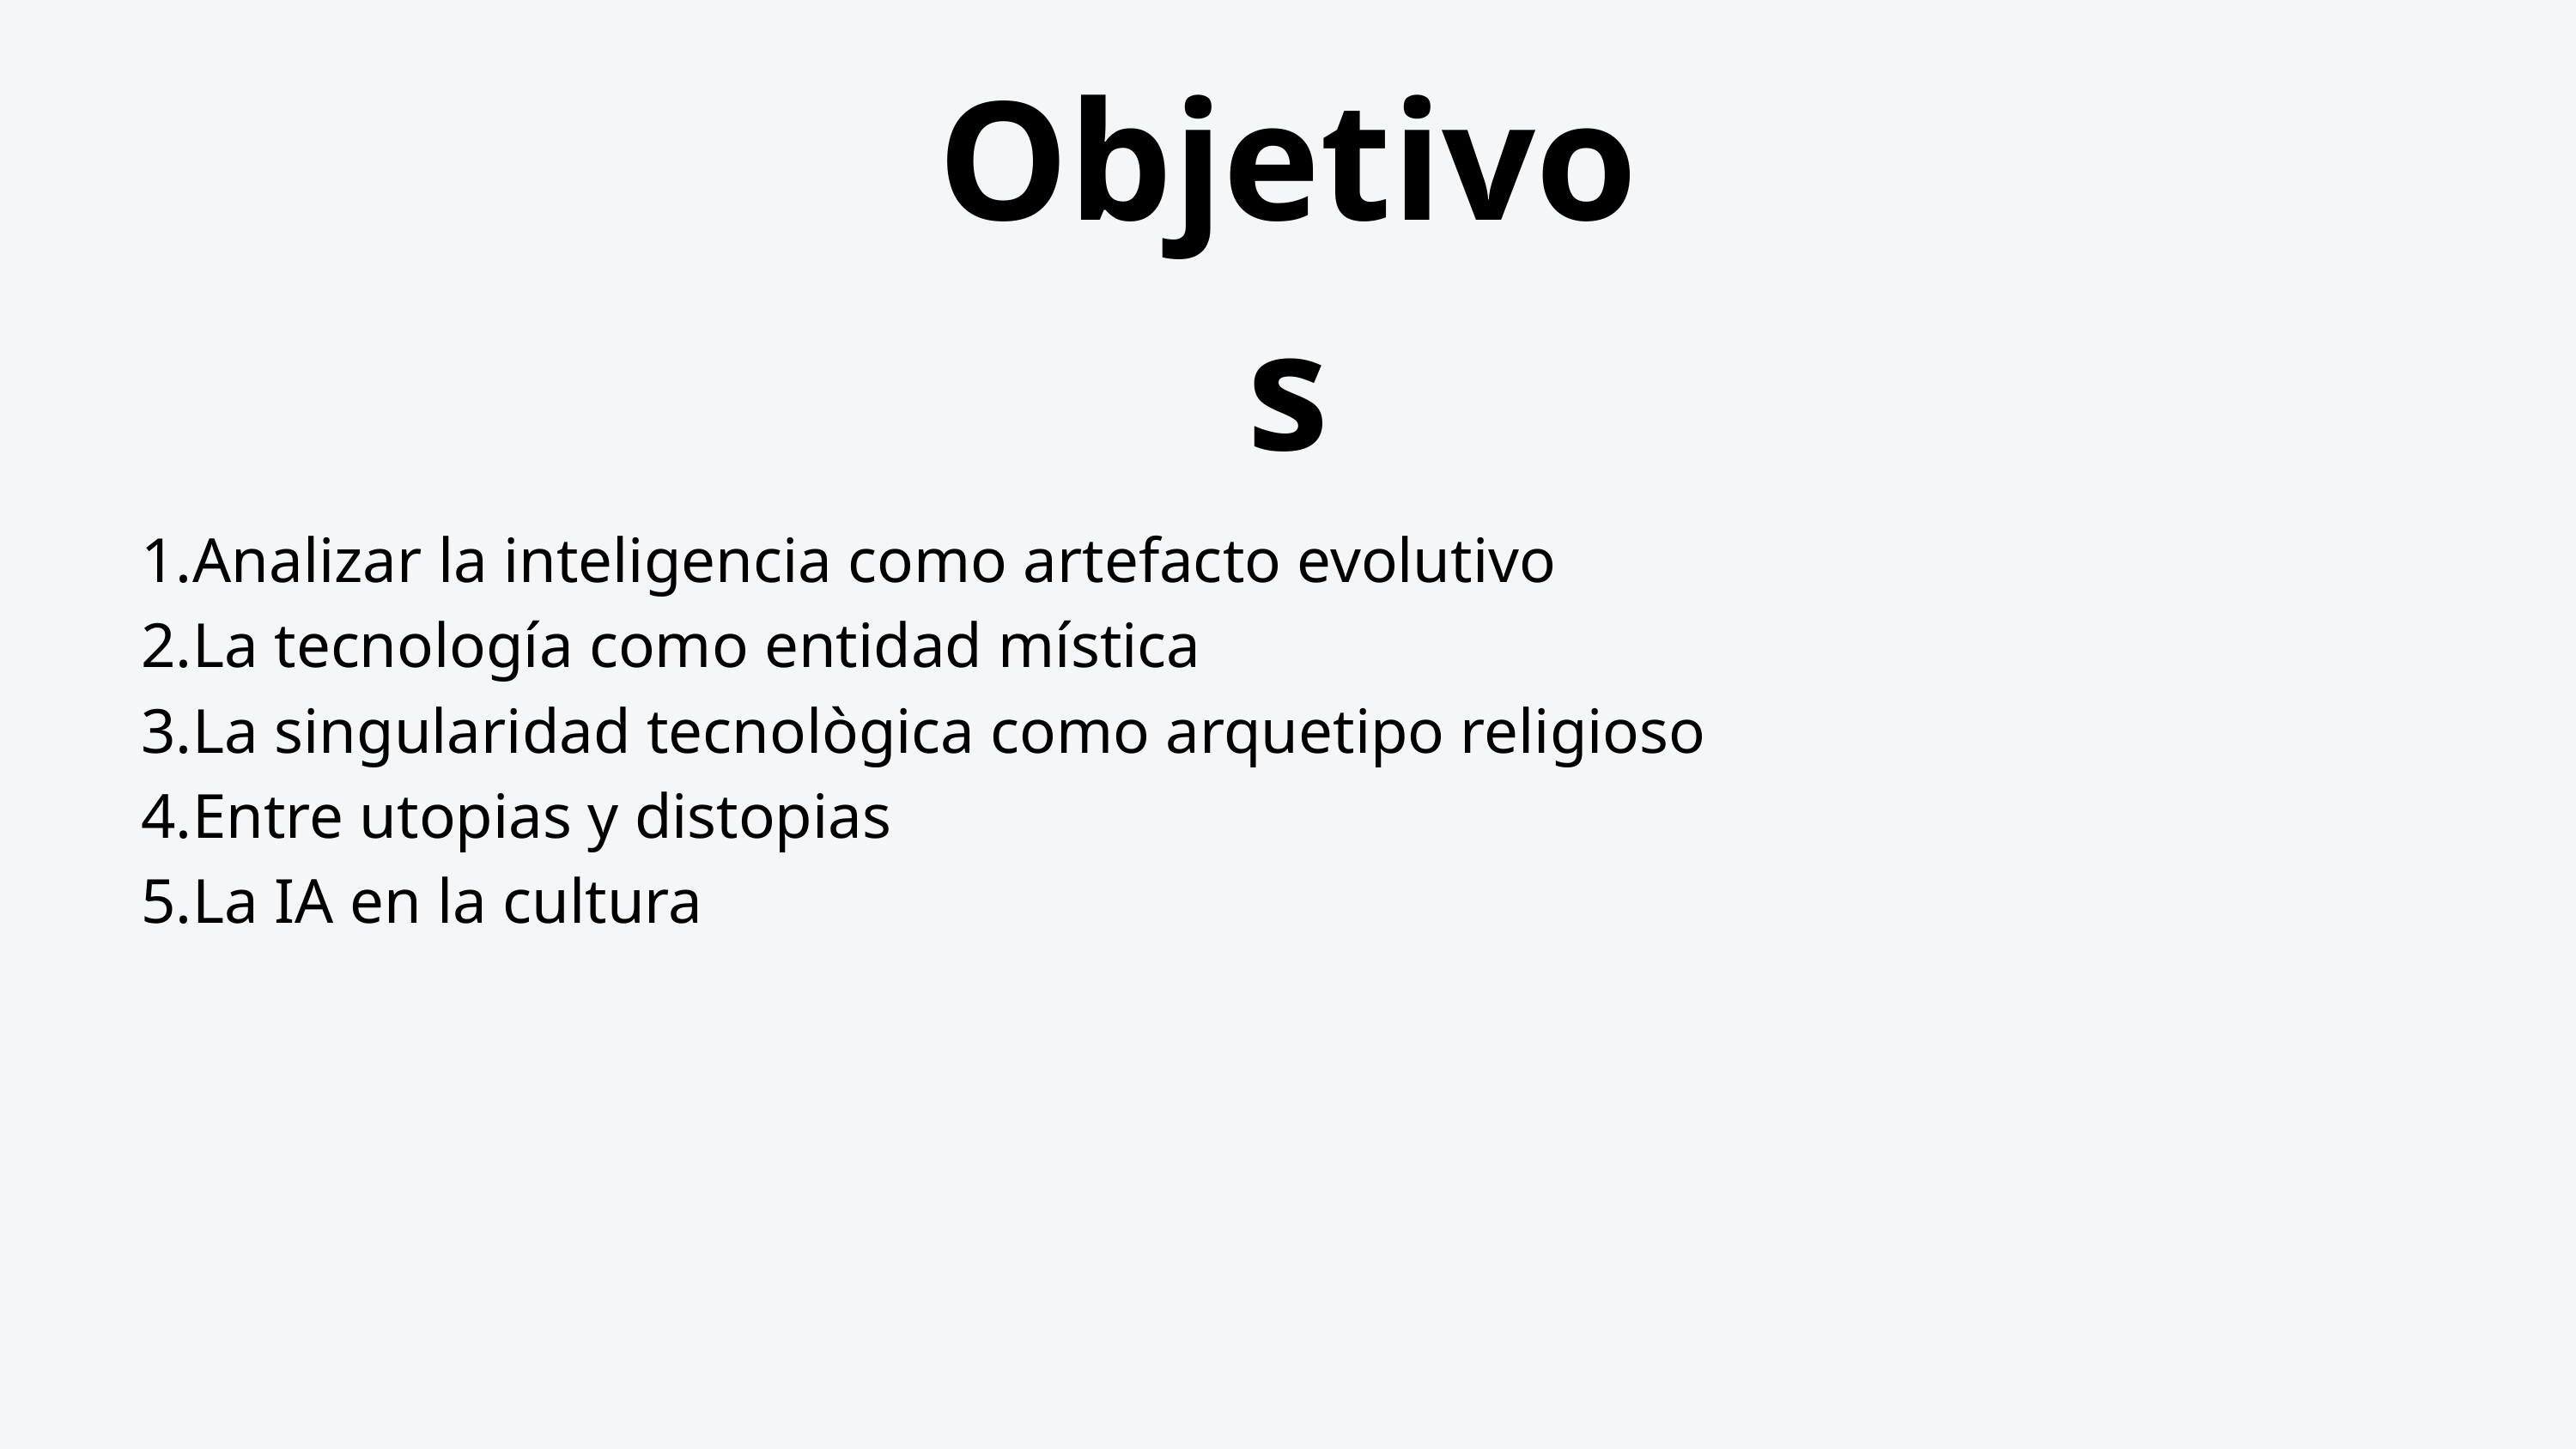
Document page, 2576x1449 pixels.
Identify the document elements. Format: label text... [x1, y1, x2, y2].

text_box Analizar la inteligencia como artefacto evolutivo La tecnología como entidad mística La singularidad tecnològica como arquetipo religioso Entre utopias y distopias La IA en la cultura [88, 509, 2488, 936]
text_box Objetivos [901, 22, 1675, 483]
